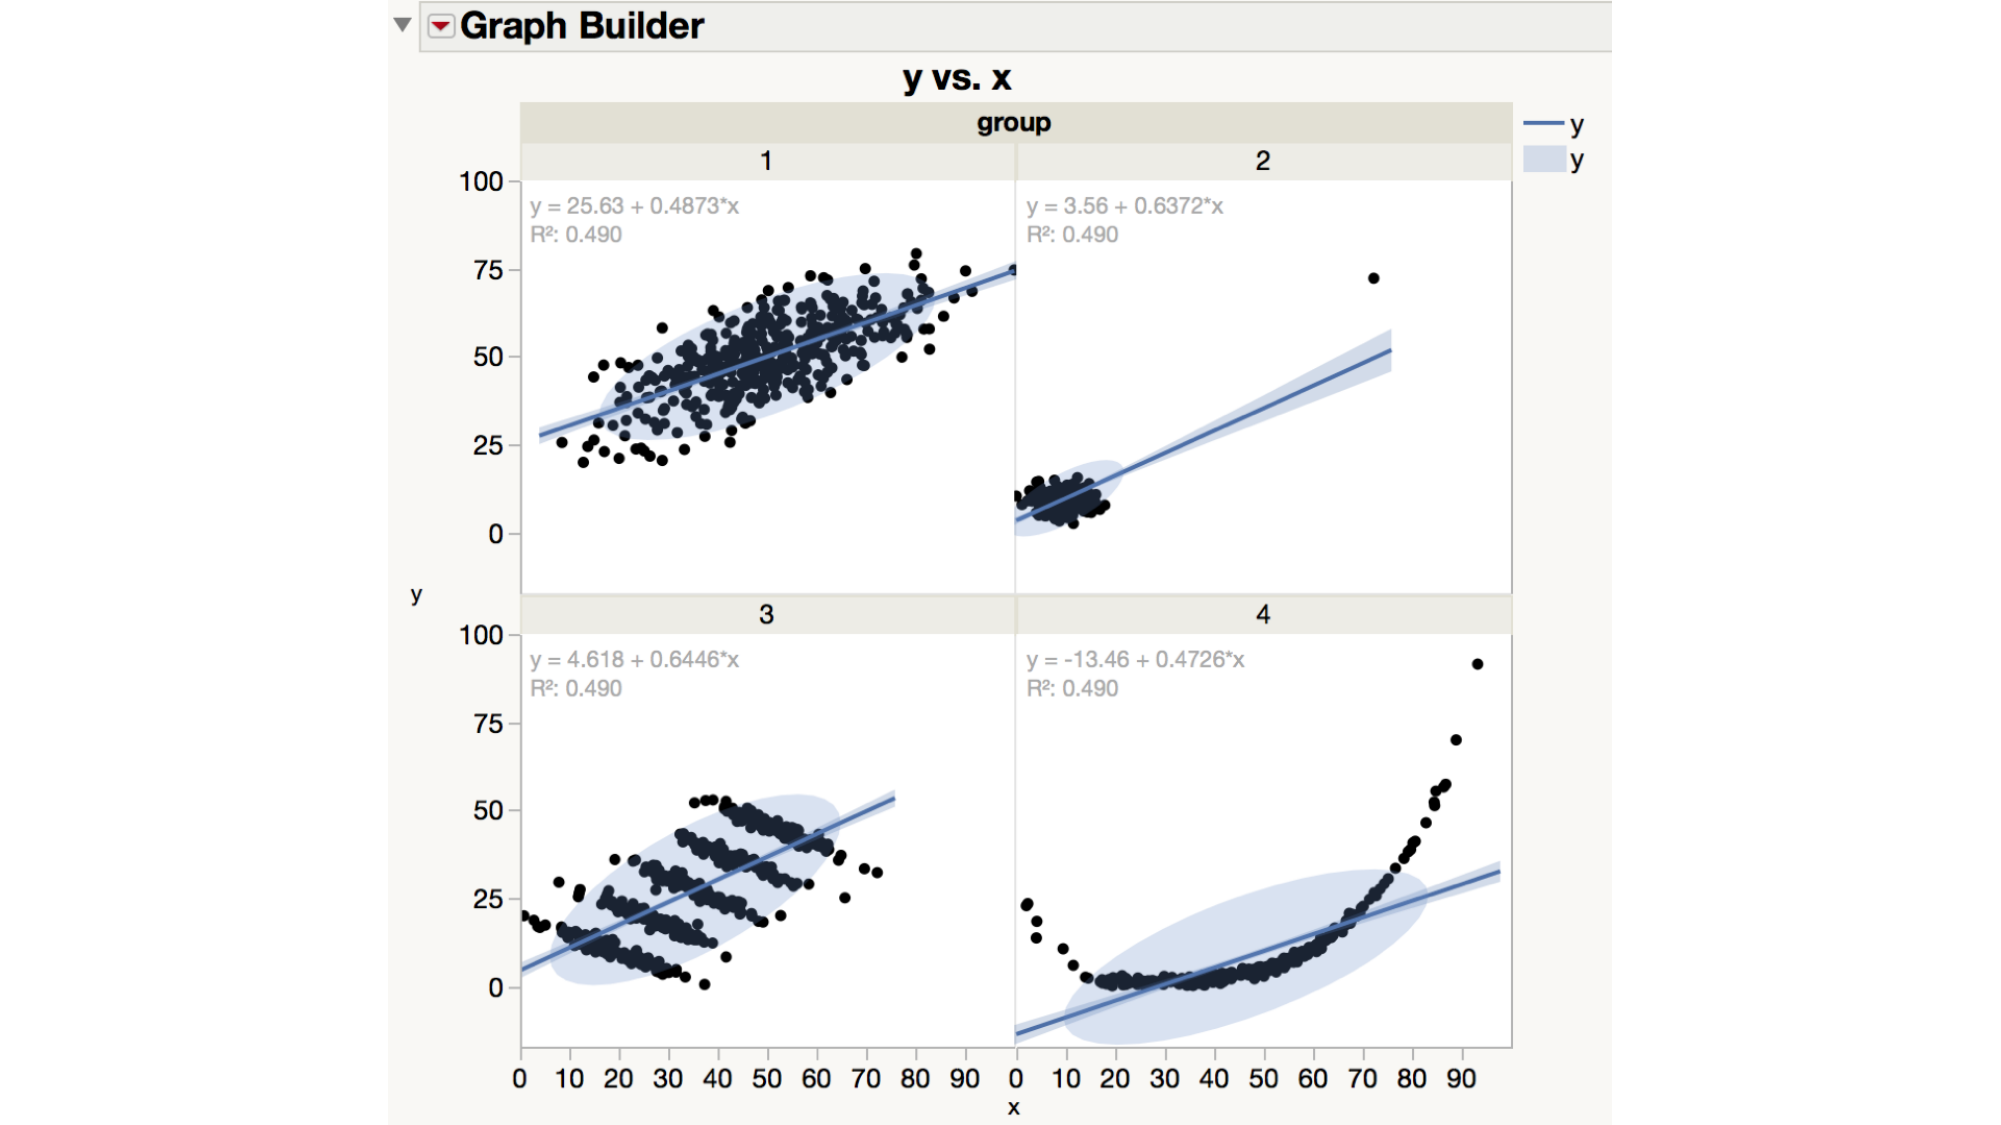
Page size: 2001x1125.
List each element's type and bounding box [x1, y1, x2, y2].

picture [388, 0, 1612, 1125]
